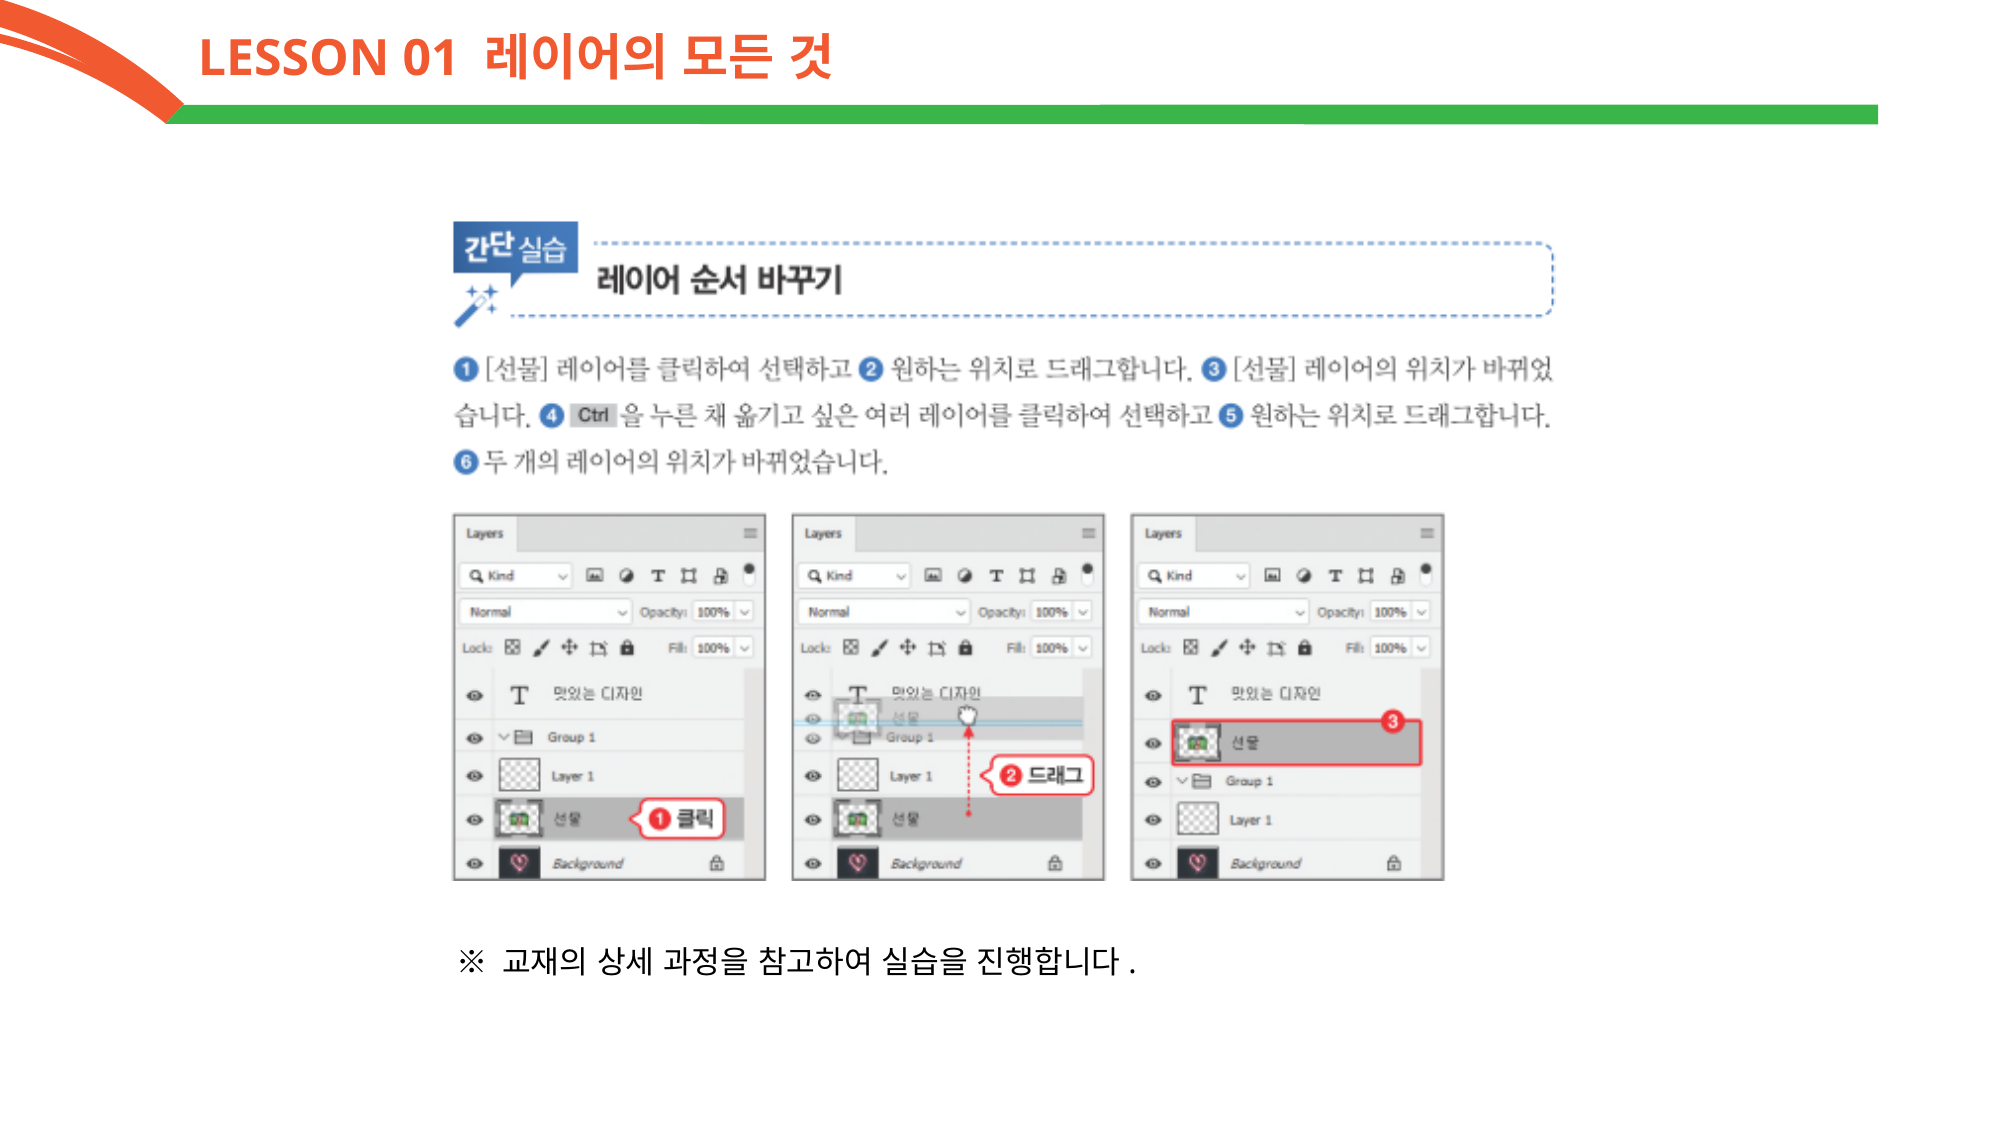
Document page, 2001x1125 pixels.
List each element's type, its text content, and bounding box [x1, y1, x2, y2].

picture [444, 218, 1556, 881]
title LESSON 01 레이어의 모든 것 [183, 24, 1836, 95]
text_box ※ 교재의 상세 과정을 참고하여 실습을 진행합니다. [441, 934, 1772, 987]
